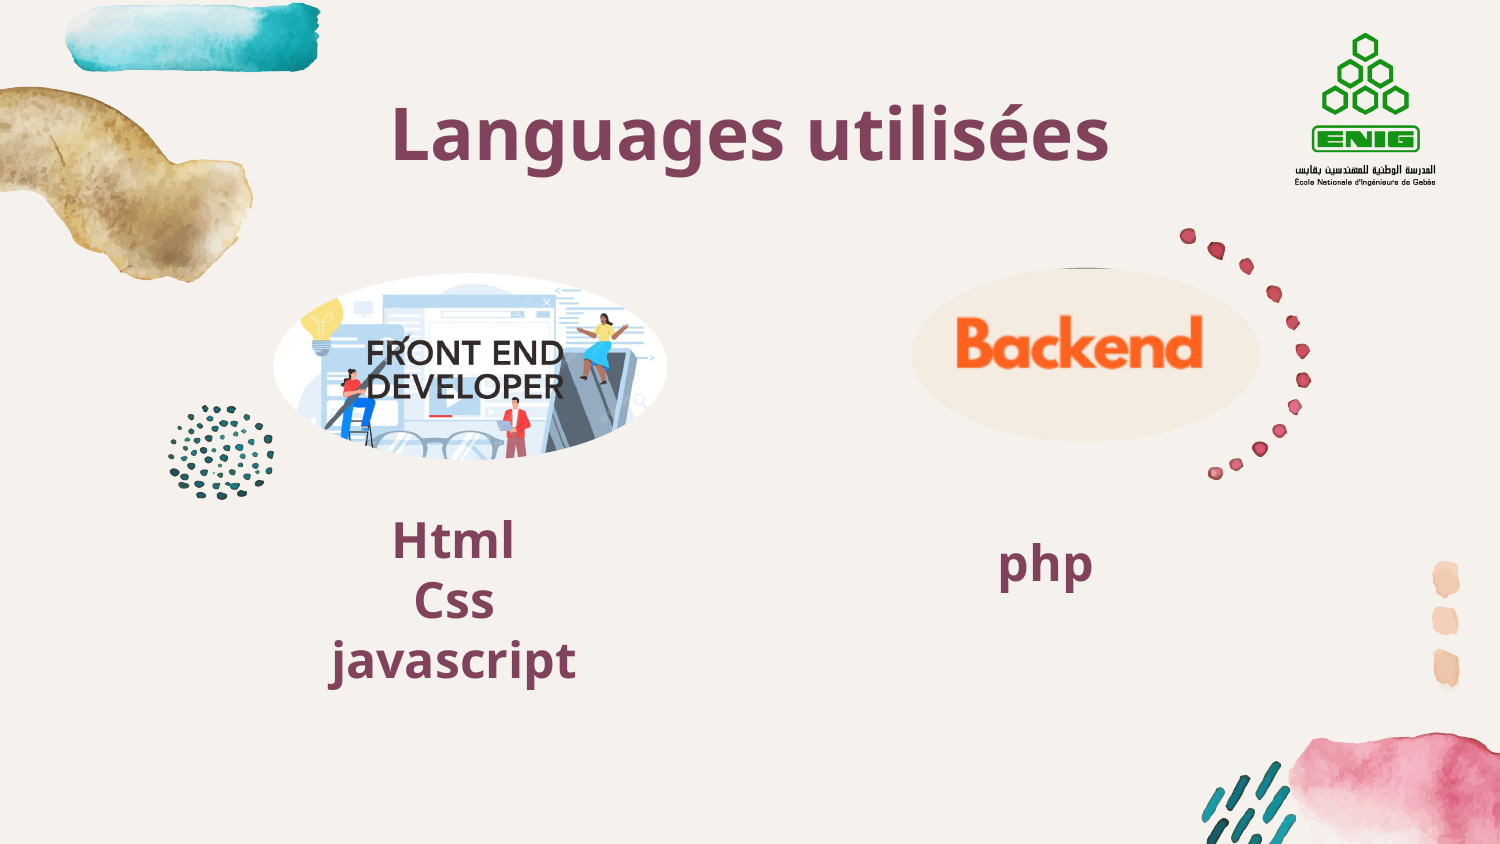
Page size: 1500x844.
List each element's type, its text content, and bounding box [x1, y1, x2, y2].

picture [168, 272, 668, 500]
subtitle Html Css javascript [213, 638, 695, 704]
picture [0, 1, 323, 313]
title Languages utilisées [267, 72, 1265, 167]
subtitle php [805, 541, 1287, 607]
picture [1270, 22, 1462, 204]
picture [911, 227, 1373, 482]
picture [1200, 731, 1500, 844]
picture [1431, 560, 1463, 694]
